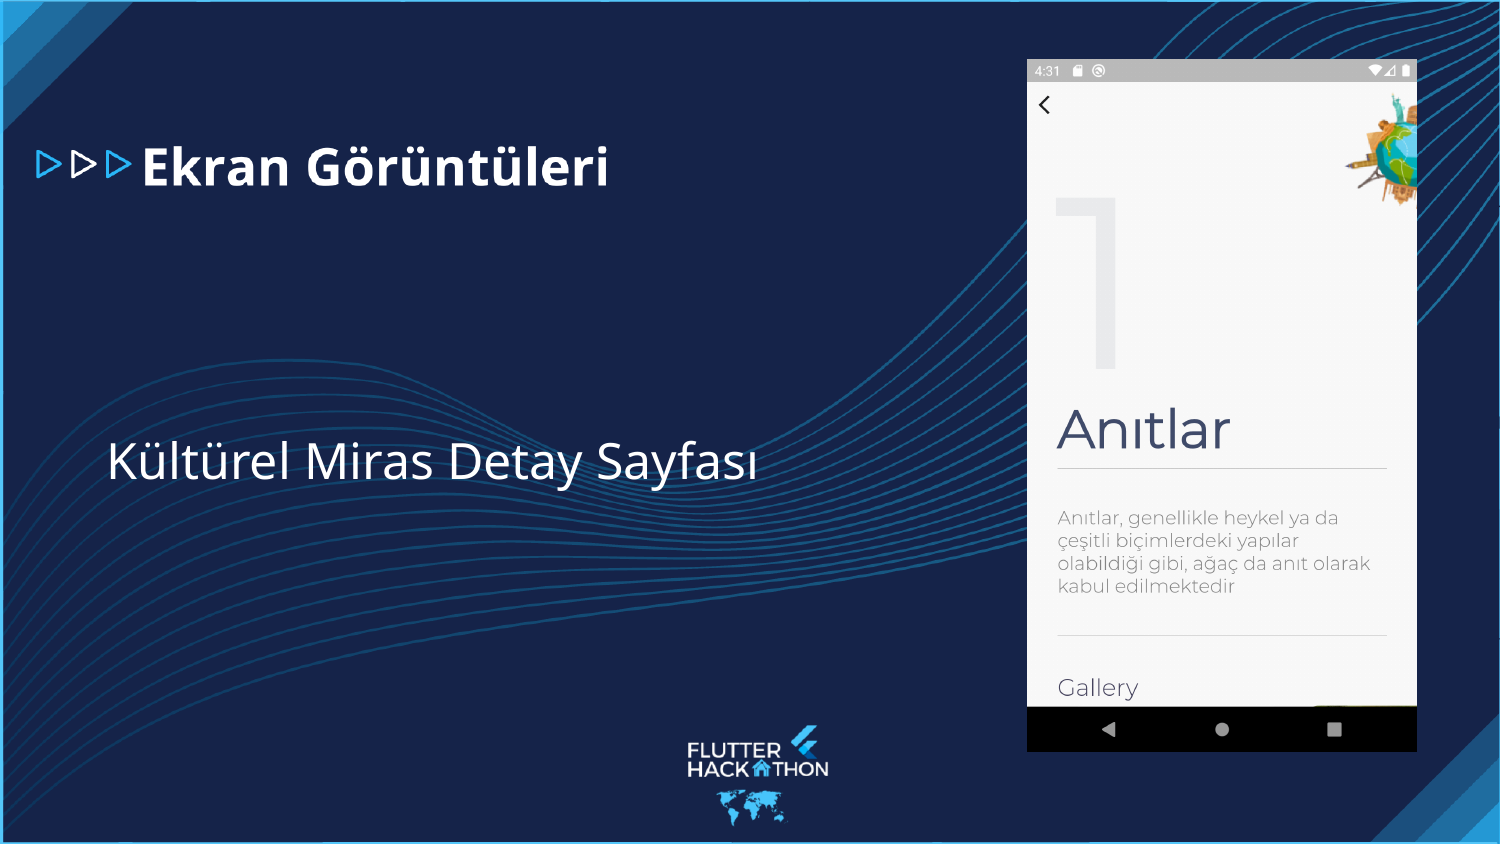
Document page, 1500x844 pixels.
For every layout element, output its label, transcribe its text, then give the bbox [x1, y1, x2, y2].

picture [0, 0, 1500, 844]
text_box Kültürel Miras Detay Sayfası [91, 421, 775, 497]
